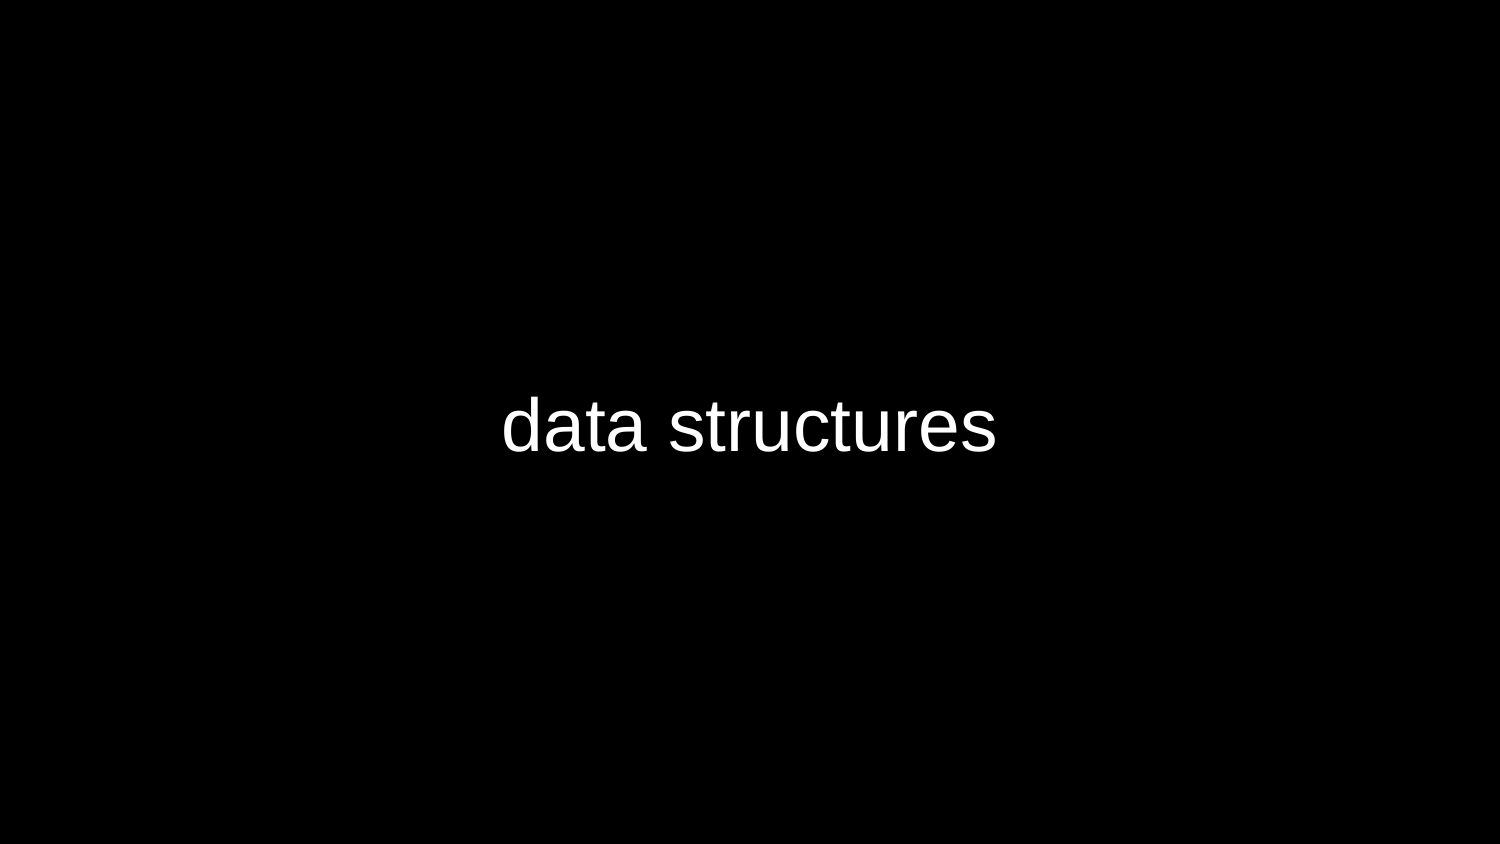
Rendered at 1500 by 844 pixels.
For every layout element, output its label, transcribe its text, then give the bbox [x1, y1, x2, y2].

title data structures [51, 352, 1449, 491]
